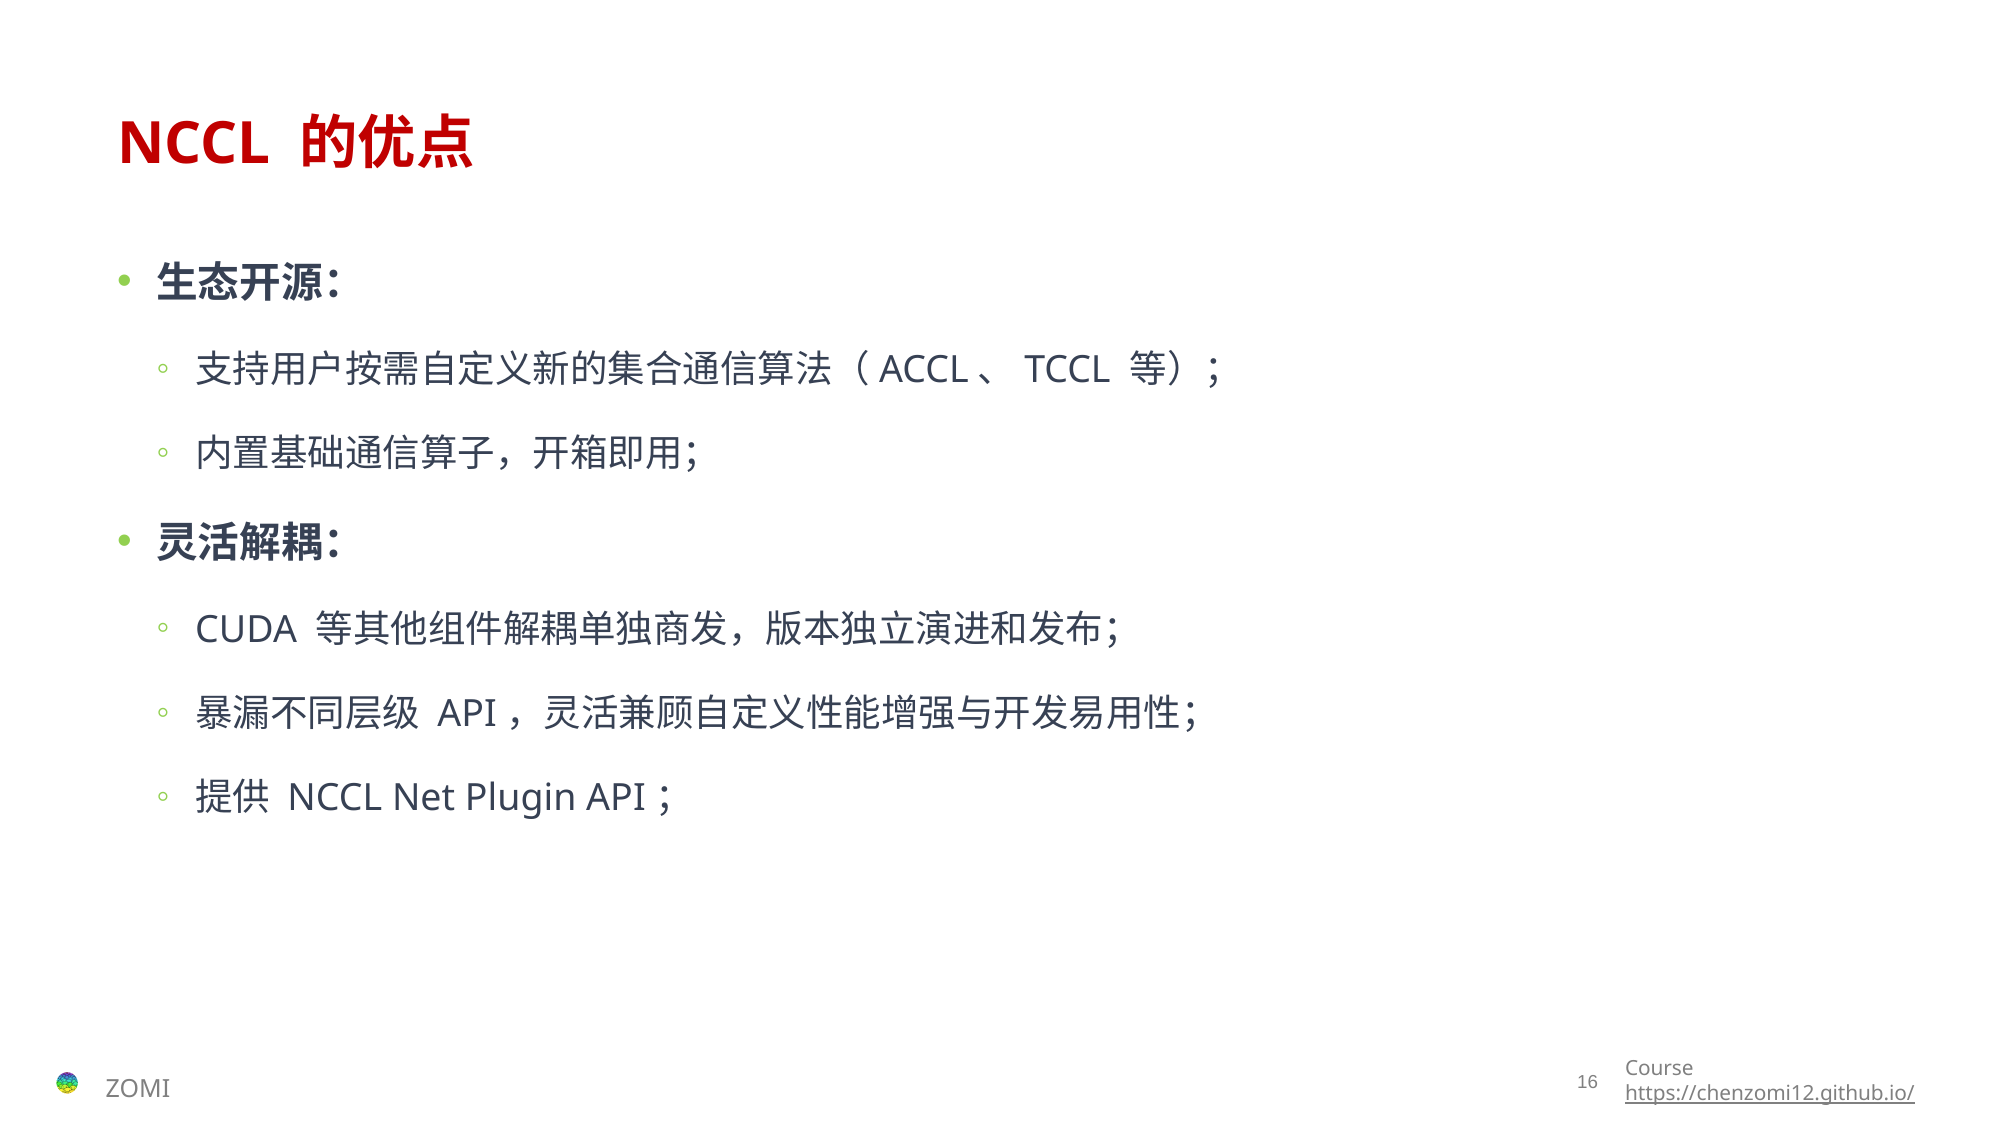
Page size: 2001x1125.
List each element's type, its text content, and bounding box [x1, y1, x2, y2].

picture [57, 1073, 77, 1093]
list 生态开源： 支持用户按需自定义新的集合通信算法（ACCL、TCCL 等）； 内置基础通信算子，开箱即用； 灵活解耦： CUDA 等其他组件解耦单独商发，版本独立演进和发布； 暴漏不同层级 API，灵活兼顾自定义性能增强与开发易用性； 提供 NCCL Net Plugin API； [102, 223, 1901, 1043]
title NCCL 的优点 [102, 91, 1901, 189]
